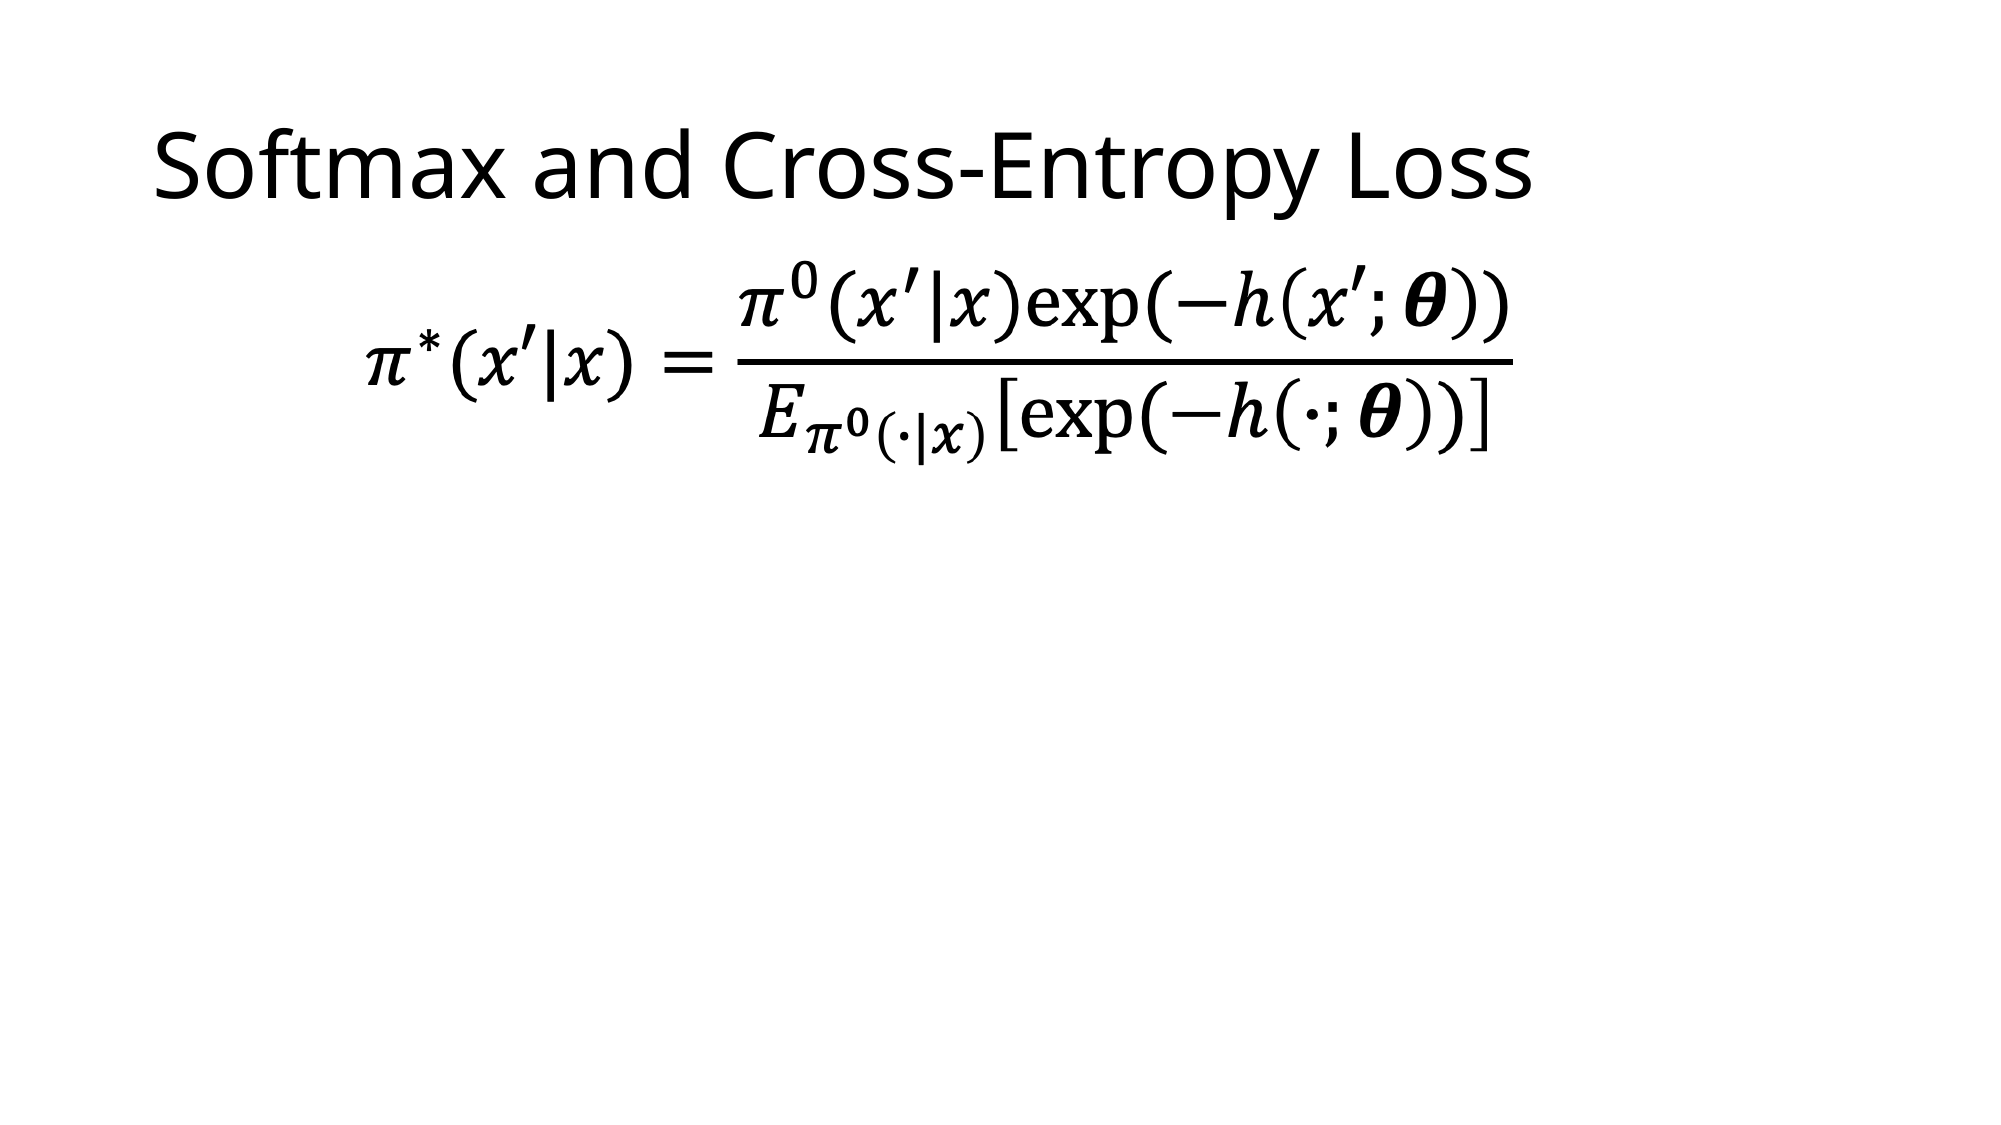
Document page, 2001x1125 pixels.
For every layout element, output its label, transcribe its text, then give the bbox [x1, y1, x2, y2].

title Softmax and Cross-Entropy Loss [137, 59, 1863, 278]
picture [344, 258, 1524, 470]
